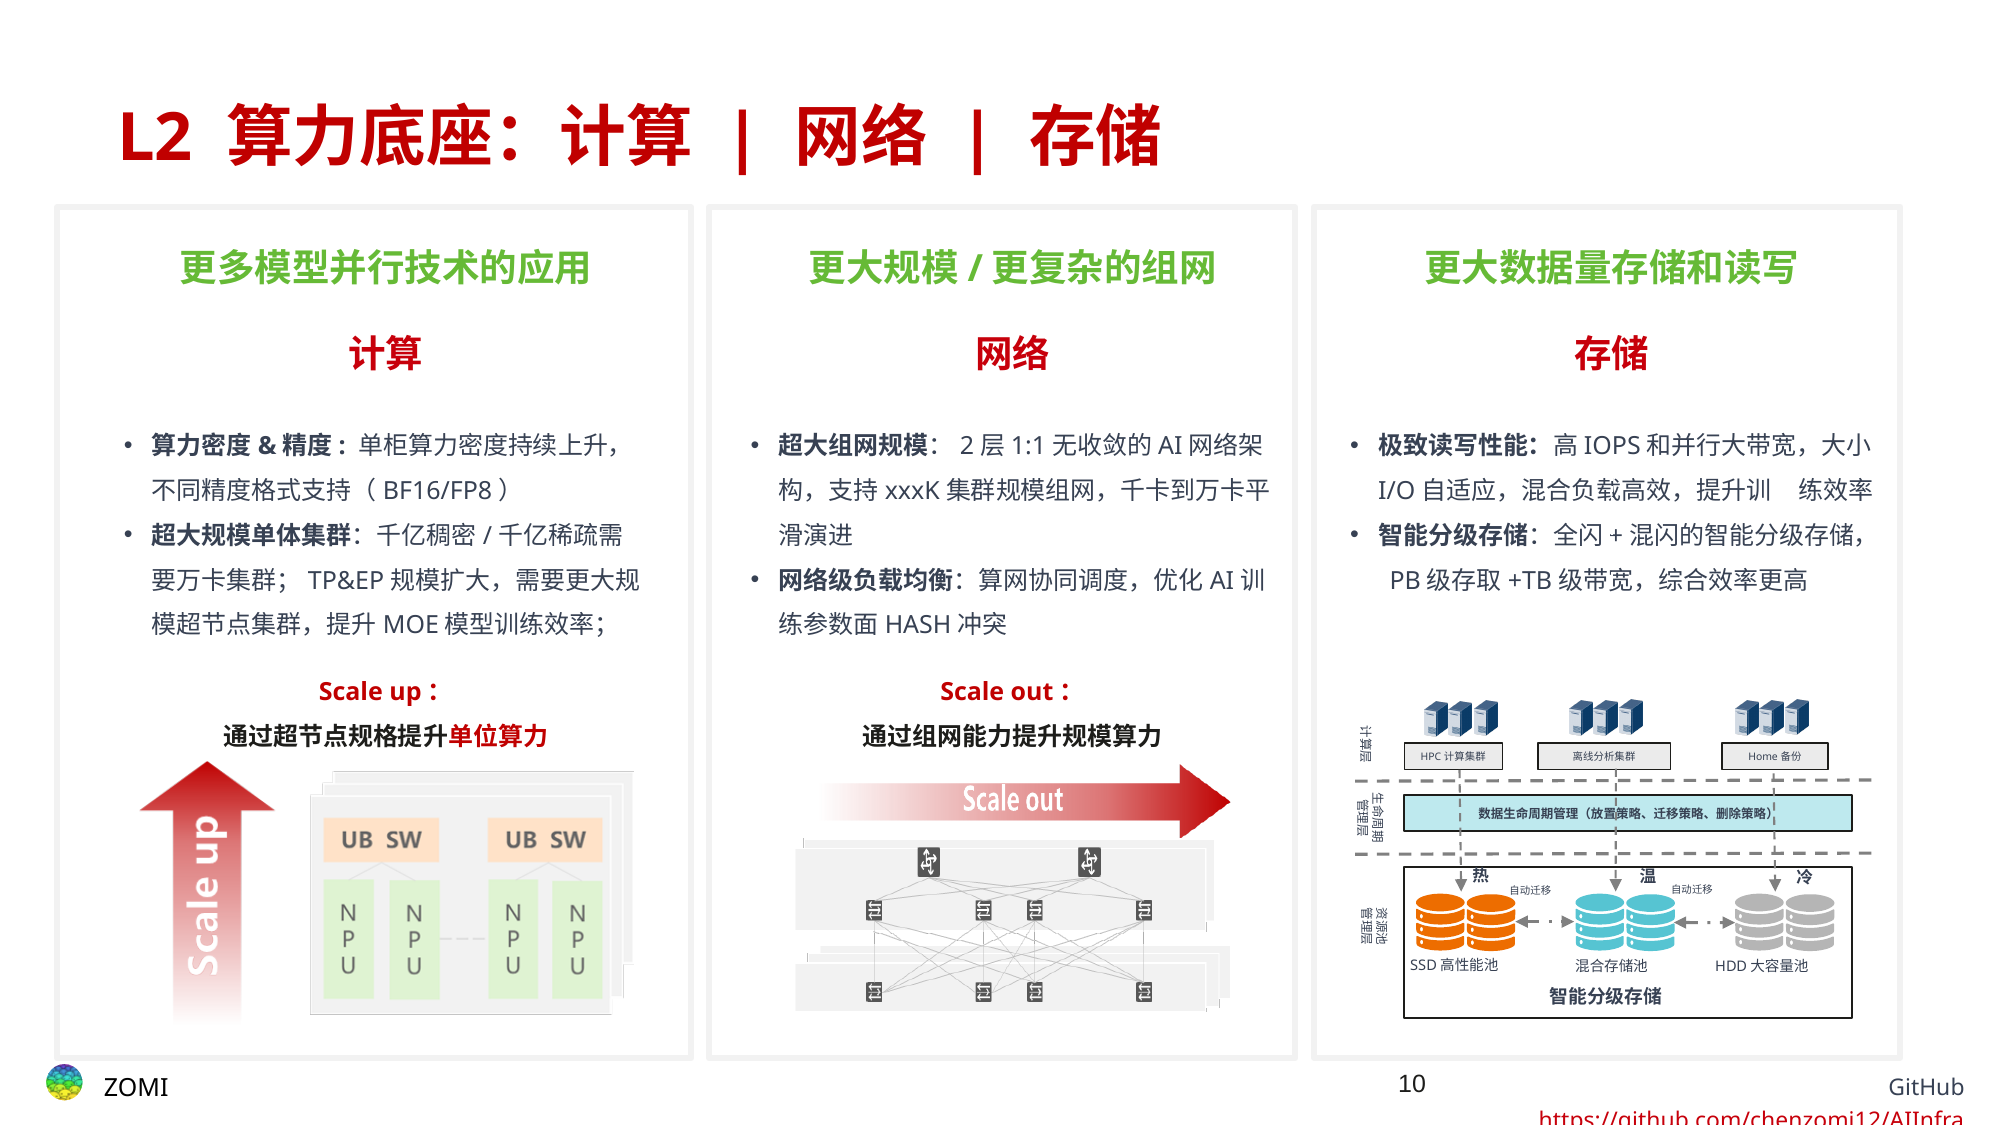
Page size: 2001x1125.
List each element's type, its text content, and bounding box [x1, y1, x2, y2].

text_box [55, 205, 693, 1060]
picture [47, 1065, 82, 1100]
text_box [707, 205, 1297, 1060]
title L2 算力底座：计算 | 网络 | 存储 [102, 85, 1901, 183]
picture [794, 764, 1231, 1012]
picture [138, 760, 634, 1027]
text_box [1332, 699, 1876, 1019]
text_box [1312, 205, 1902, 1060]
